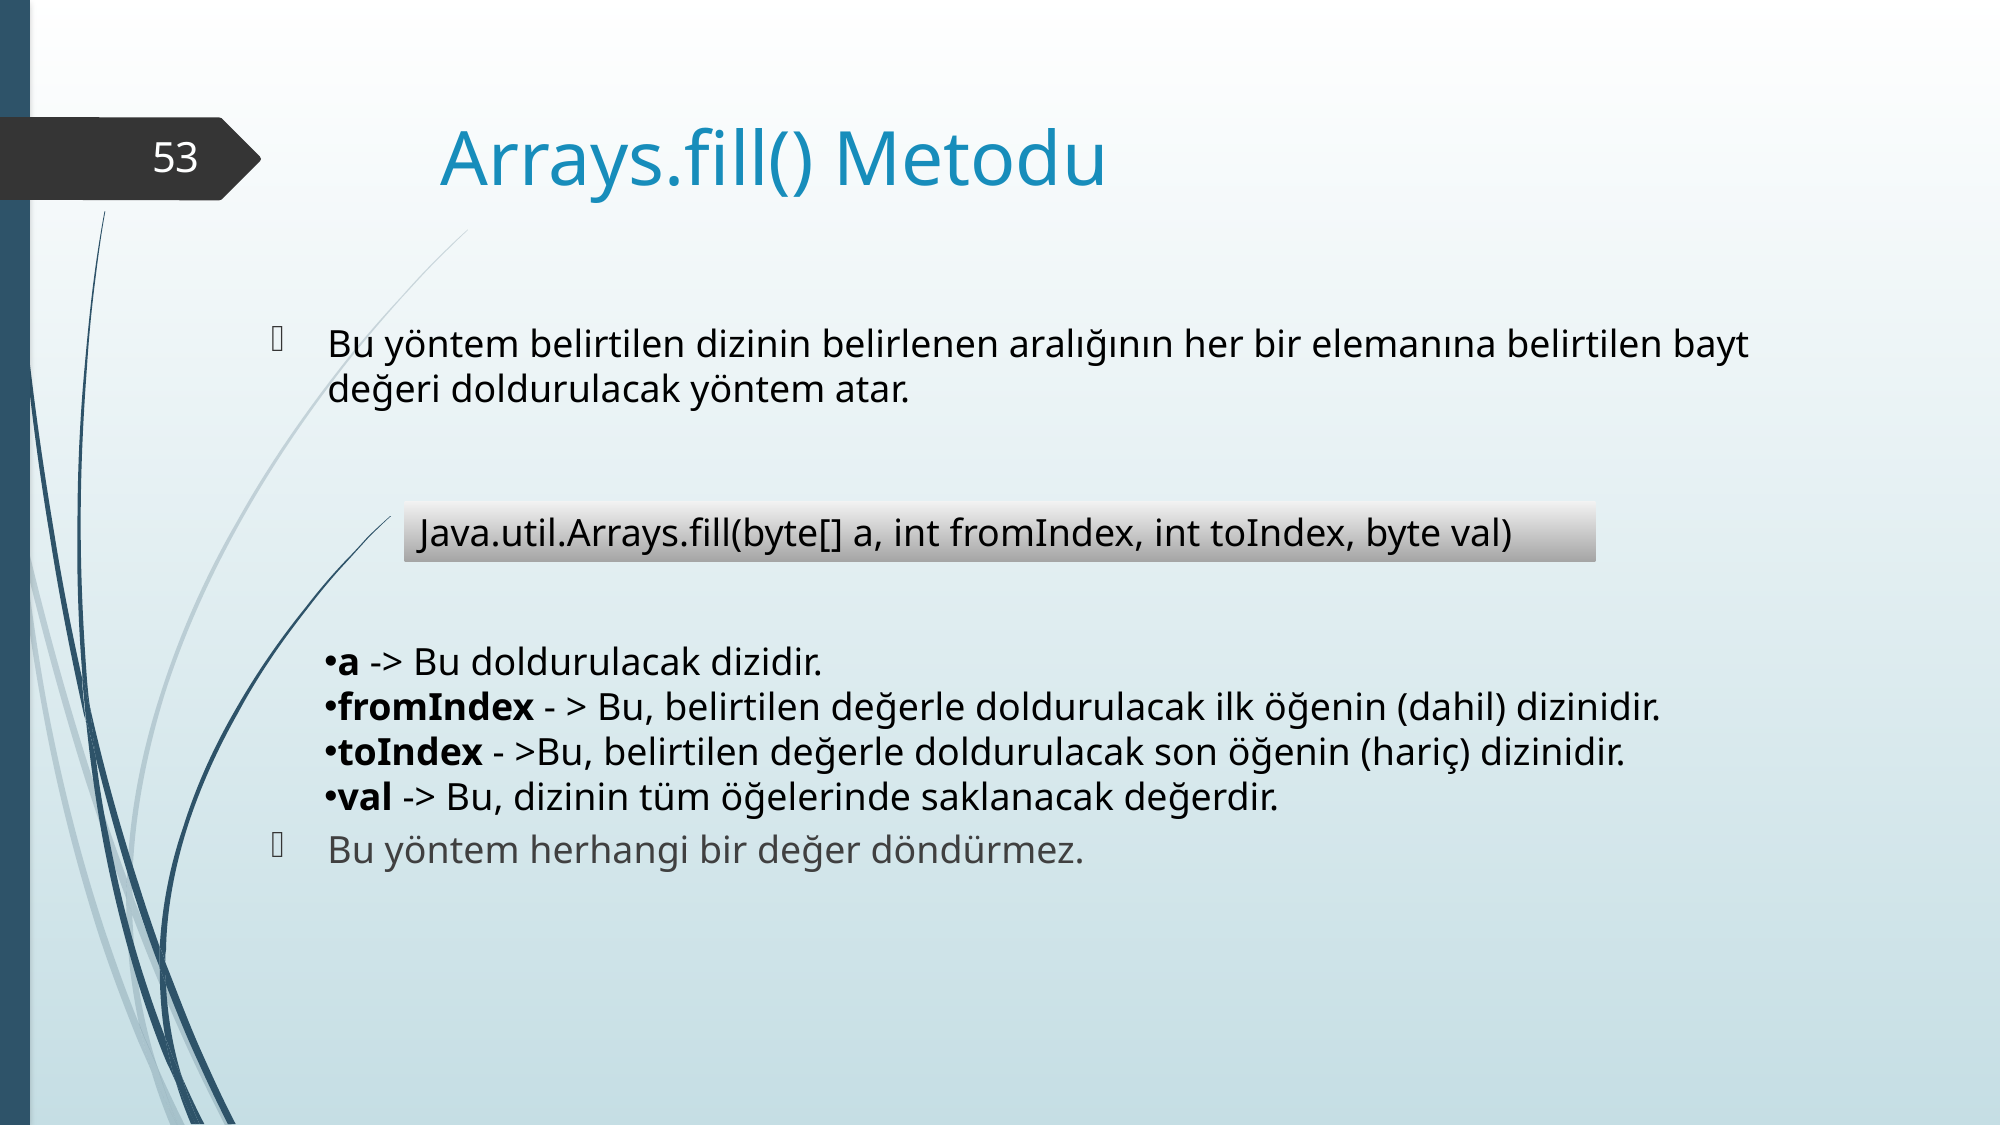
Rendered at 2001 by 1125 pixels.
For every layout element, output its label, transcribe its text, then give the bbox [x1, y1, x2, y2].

title Arrays.fill() Metodu [425, 102, 1888, 313]
text_box Java.util.Arrays.fill(byte[] a, int fromIndex, int toIndex, byte val) [404, 501, 1596, 562]
text_box a -> Bu doldurulacak dizidir. fromIndex - > Bu, belirtilen değerle doldurulacak ilk öğenin (dahil) dizinidir. toIndex - >Bu, belirtilen değerle doldurulacak son öğenin (hariç) dizinidir. val -> Bu, dizinin tüm öğelerinde saklanacak değerdir. [309, 630, 1817, 871]
list Bu yöntem belirtilen dizinin belirlenen aralığının her bir elemanına belirtilen bayt değeri doldurulacak yöntem atar. Bu yöntem herhangi bir değer döndürmez. [255, 312, 1795, 1101]
slide_number 53 [87, 129, 216, 190]
